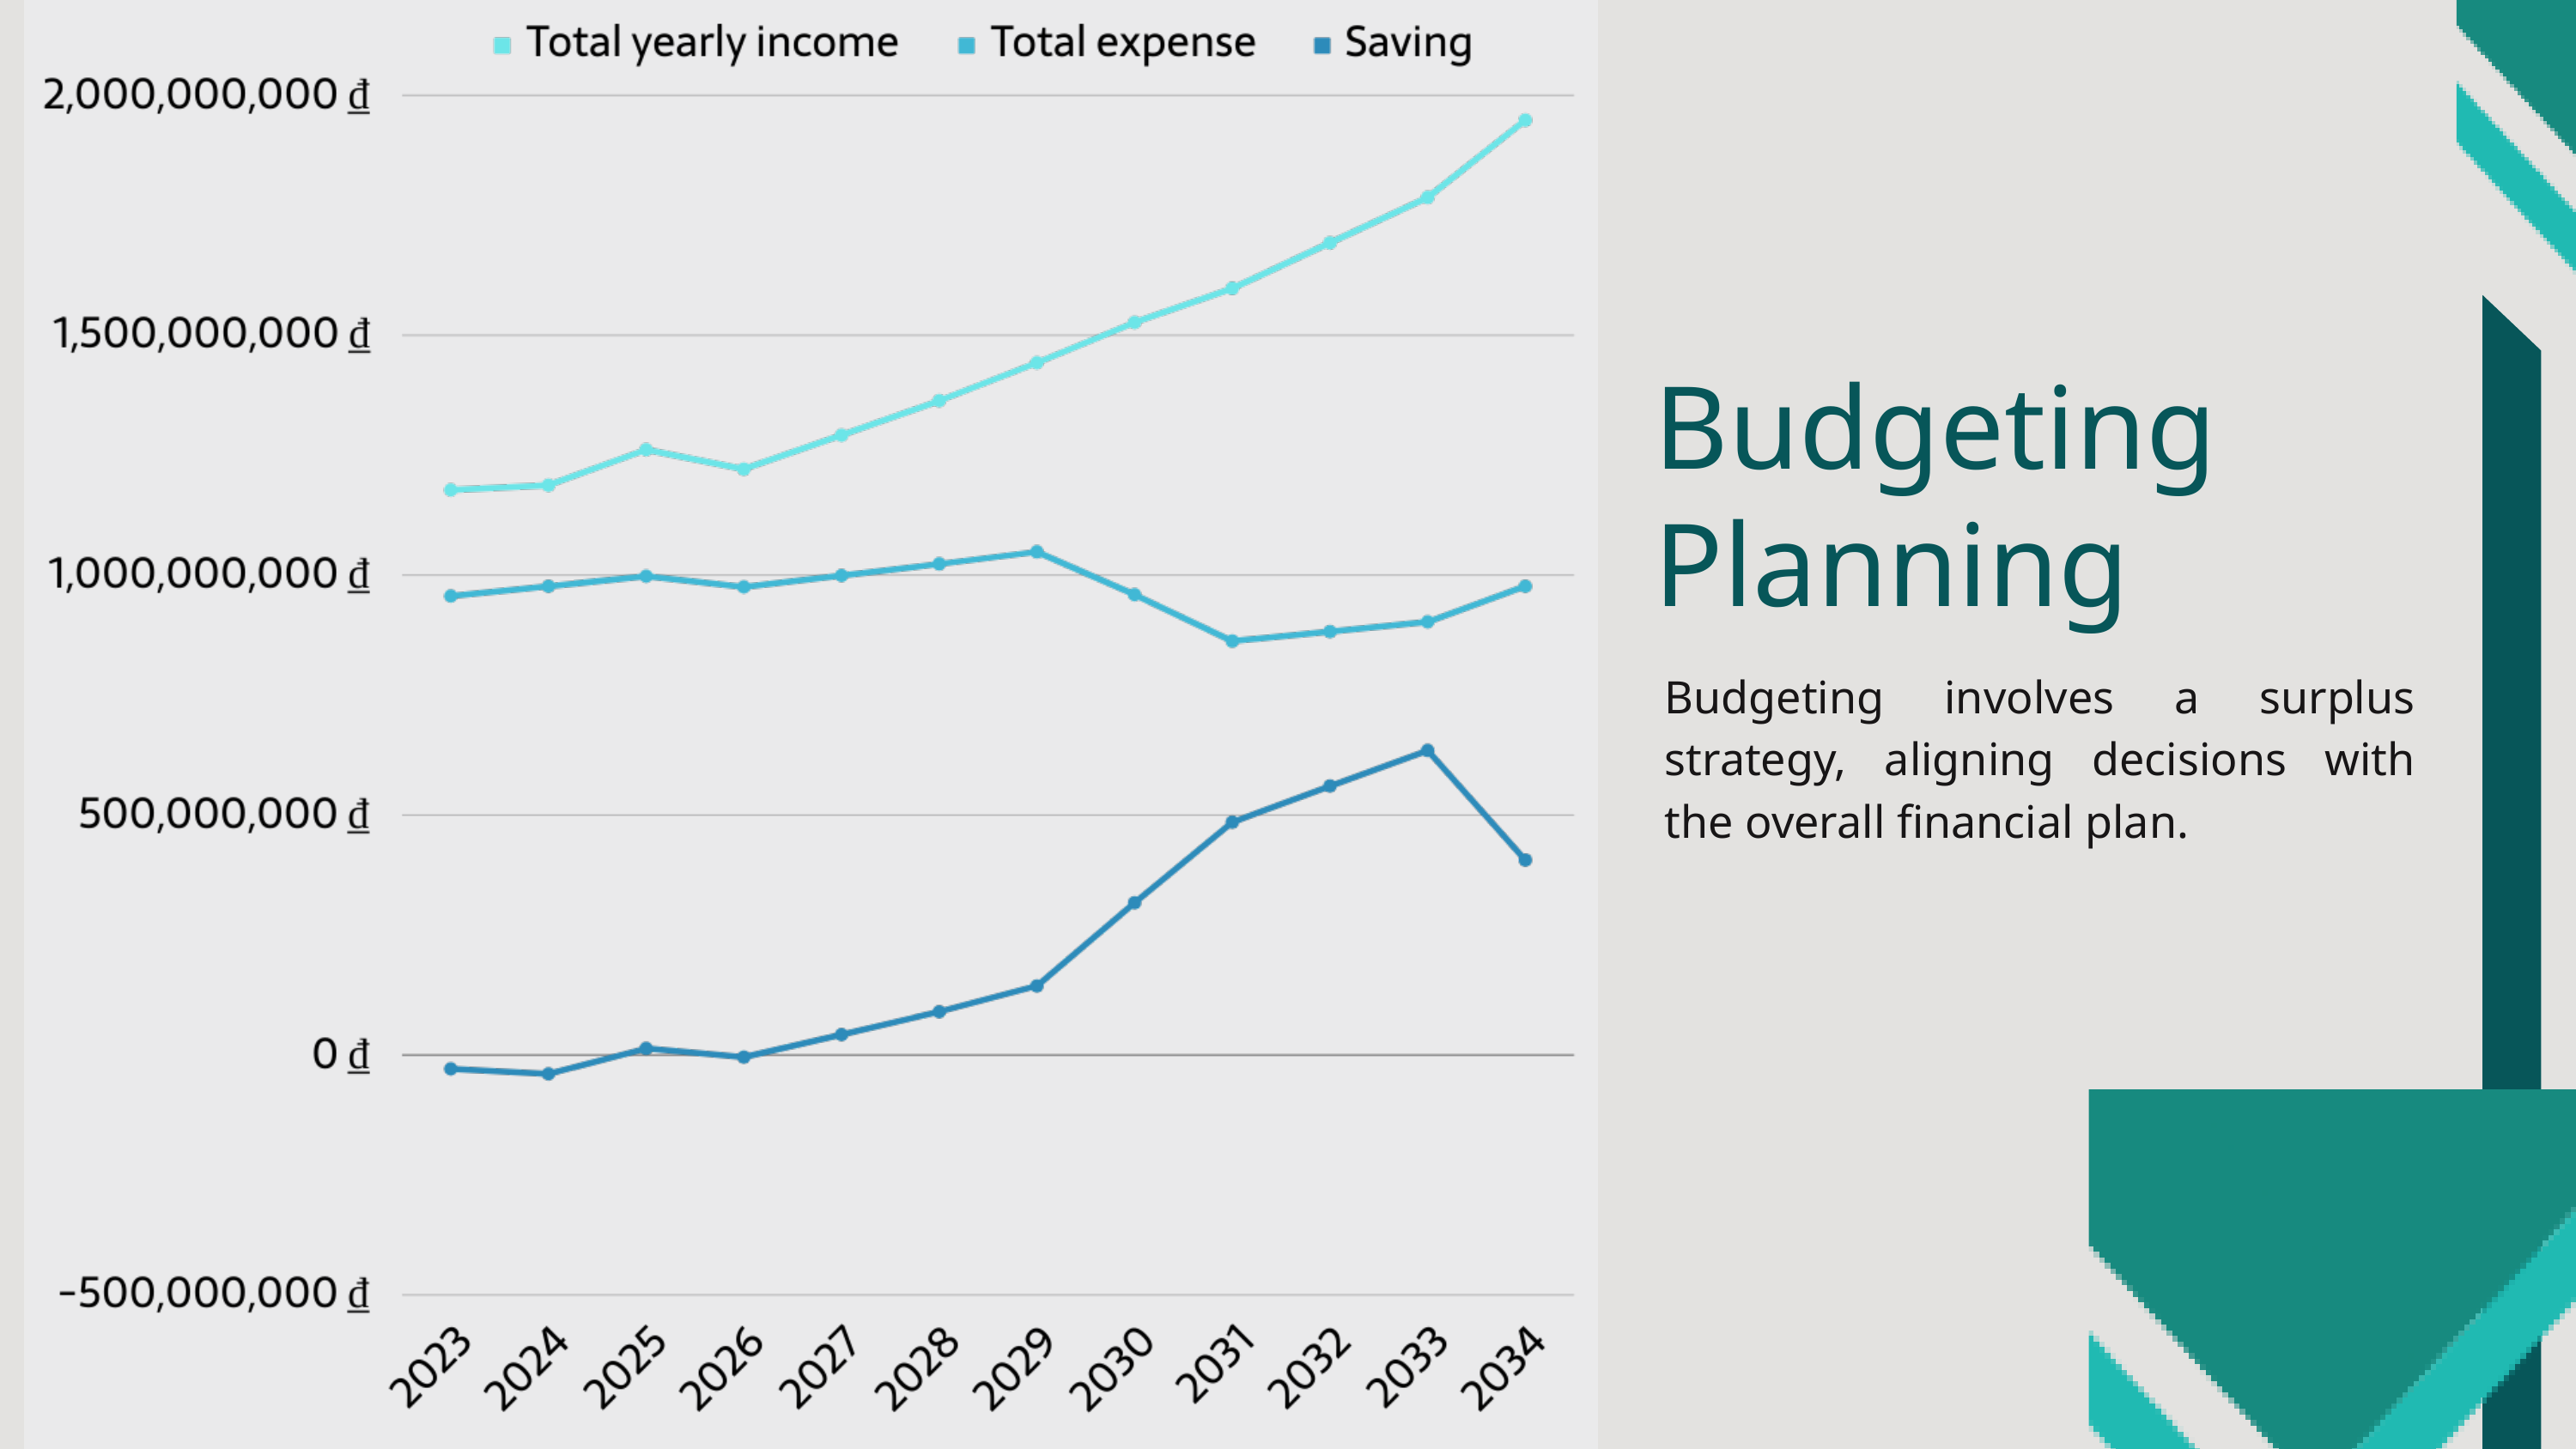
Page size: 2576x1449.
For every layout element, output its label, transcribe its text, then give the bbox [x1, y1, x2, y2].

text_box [1758, 1018, 2576, 1078]
text_box [2088, 1089, 2576, 1449]
picture [0, 0, 1731, 1449]
text_box [2456, 0, 2576, 275]
text_box Budgeting Planning [1737, 354, 2406, 629]
text_box Budgeting involves a surplus strategy, aligning decisions with the overall financial plan. [1737, 659, 2416, 1098]
